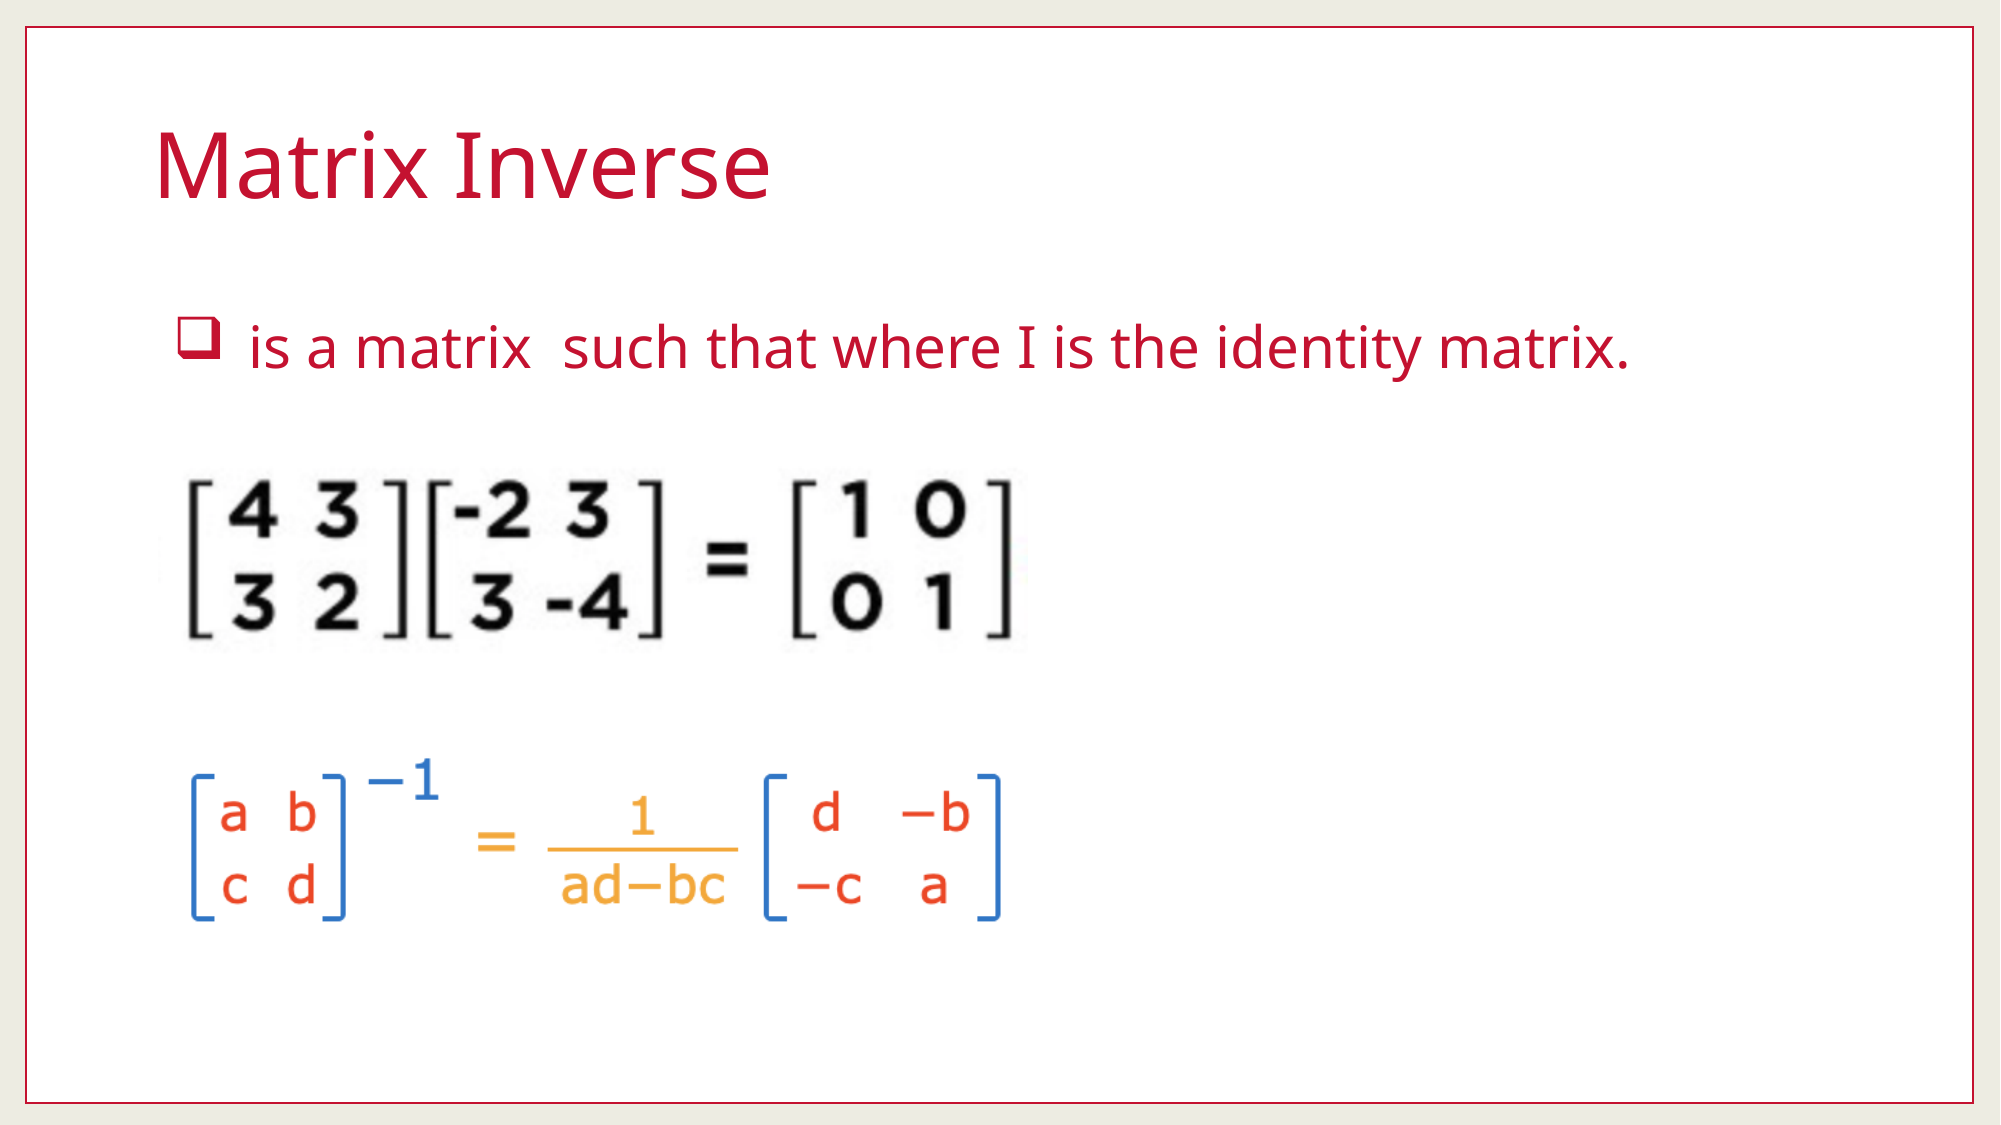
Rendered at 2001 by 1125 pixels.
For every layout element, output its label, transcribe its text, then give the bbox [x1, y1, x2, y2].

picture [158, 721, 1039, 972]
picture [158, 434, 1028, 664]
title Matrix Inverse [137, 59, 1863, 278]
